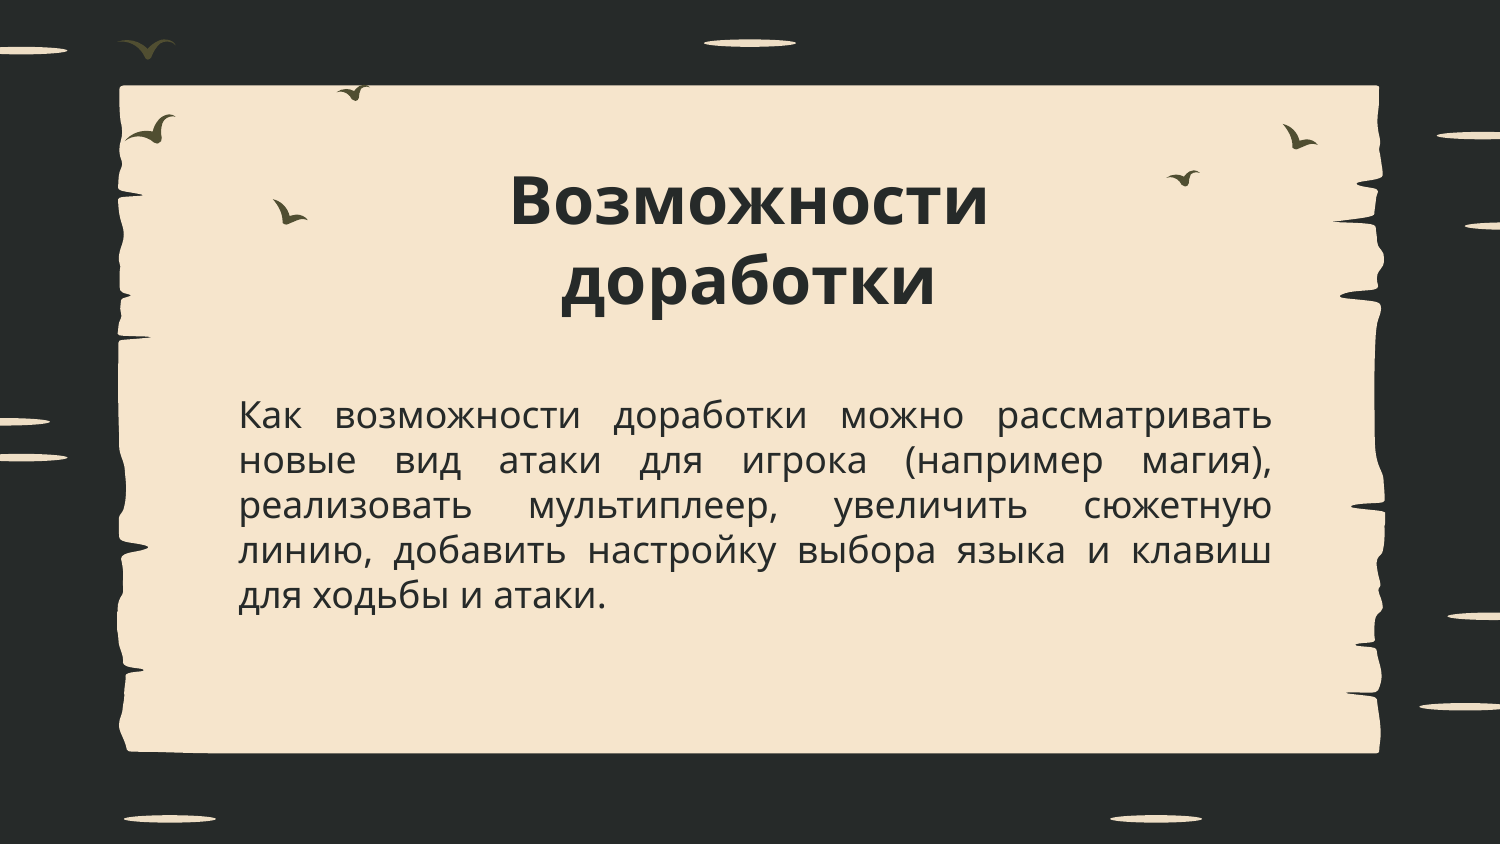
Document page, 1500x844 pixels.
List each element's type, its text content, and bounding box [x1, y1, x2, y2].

title Возможности доработки [348, 156, 1152, 319]
subtitle Как возможности доработки можно рассматривать новые вид атаки для игрока (например магия), реализовать мультиплеер, увеличить сюжетную линию, добавить настройку выбора языка и клавиш для ходьбы и атаки. [223, 319, 1289, 688]
